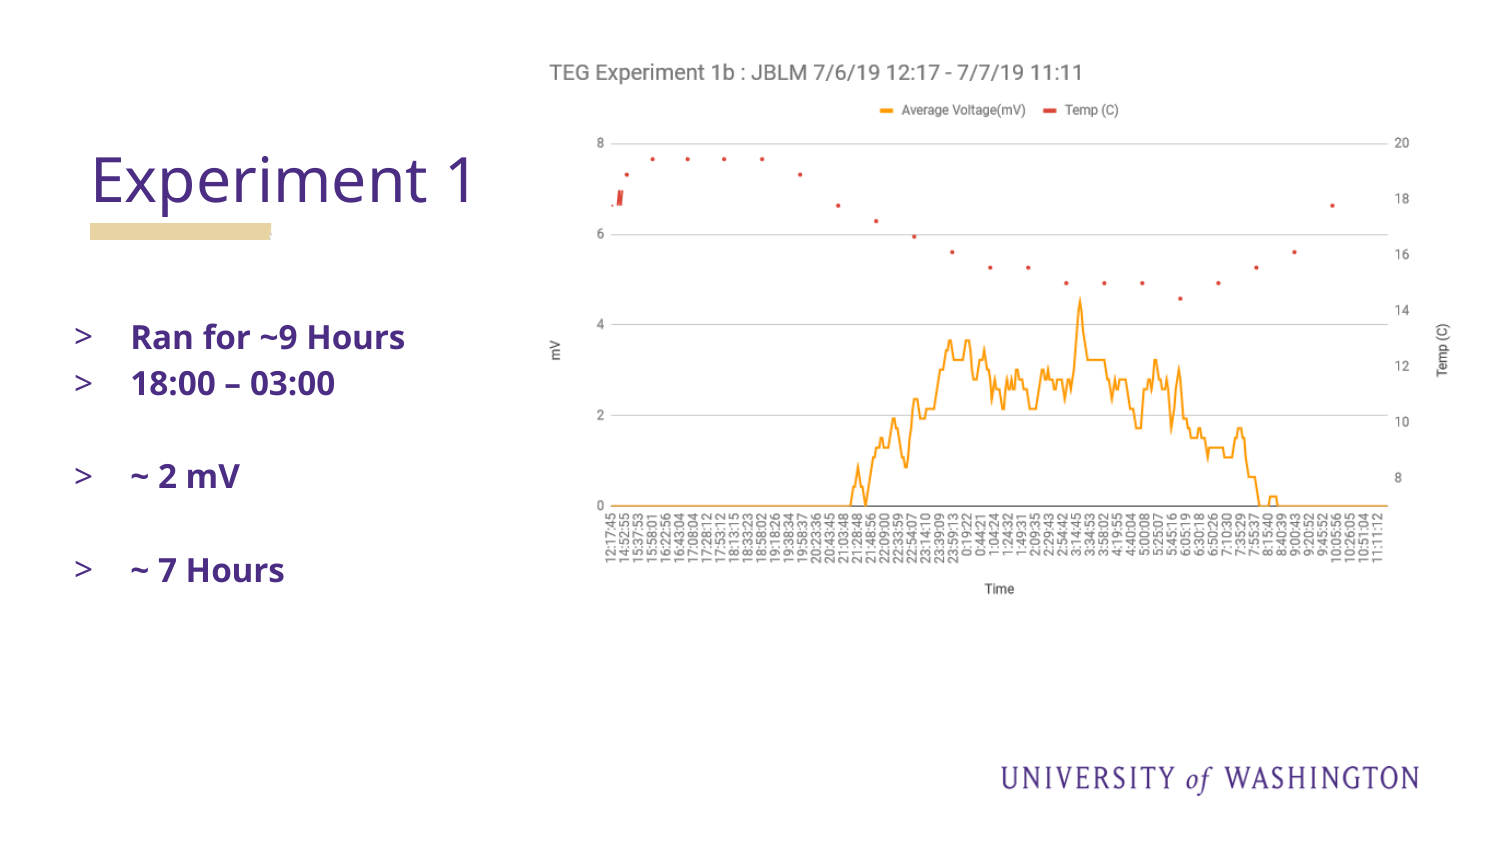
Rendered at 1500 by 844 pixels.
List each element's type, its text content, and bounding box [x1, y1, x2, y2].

list Experiment 1 [75, 60, 518, 224]
picture [523, 34, 1479, 627]
text_box Ran for ~9 Hours 18:00 – 03:00 ~ 2 mV ~ 7 Hours [59, 308, 1433, 725]
picture [1001, 766, 1419, 796]
